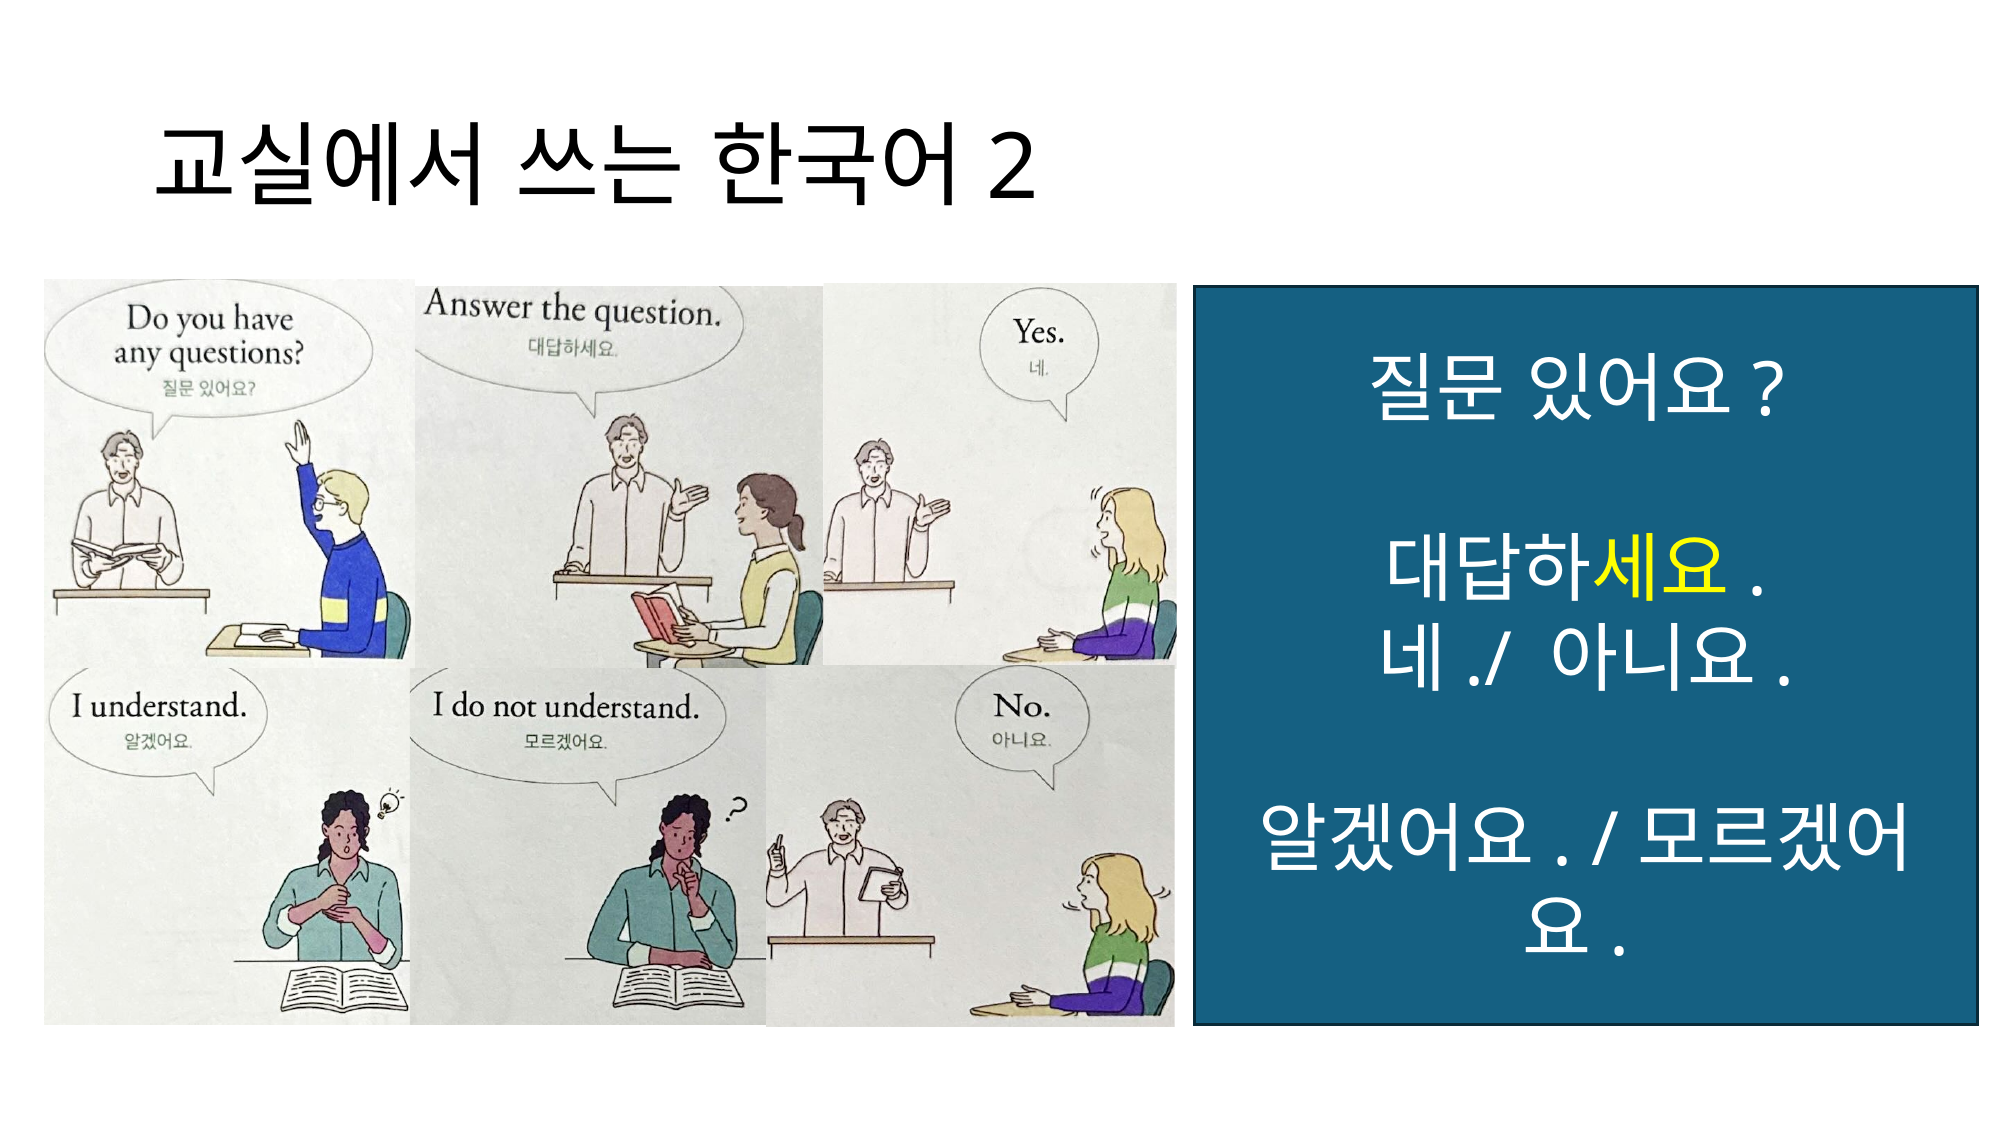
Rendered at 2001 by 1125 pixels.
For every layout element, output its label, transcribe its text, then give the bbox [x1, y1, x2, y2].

picture [765, 283, 1178, 1027]
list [409, 667, 765, 1025]
title 교실에서 쓰는 한국어2 [137, 59, 1863, 278]
text_box 질문 있어요? 대답하세요. 네./ 아니요. 알겠어요. /모르겠어요. [1193, 285, 1979, 1026]
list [416, 285, 822, 667]
picture [43, 279, 416, 1025]
